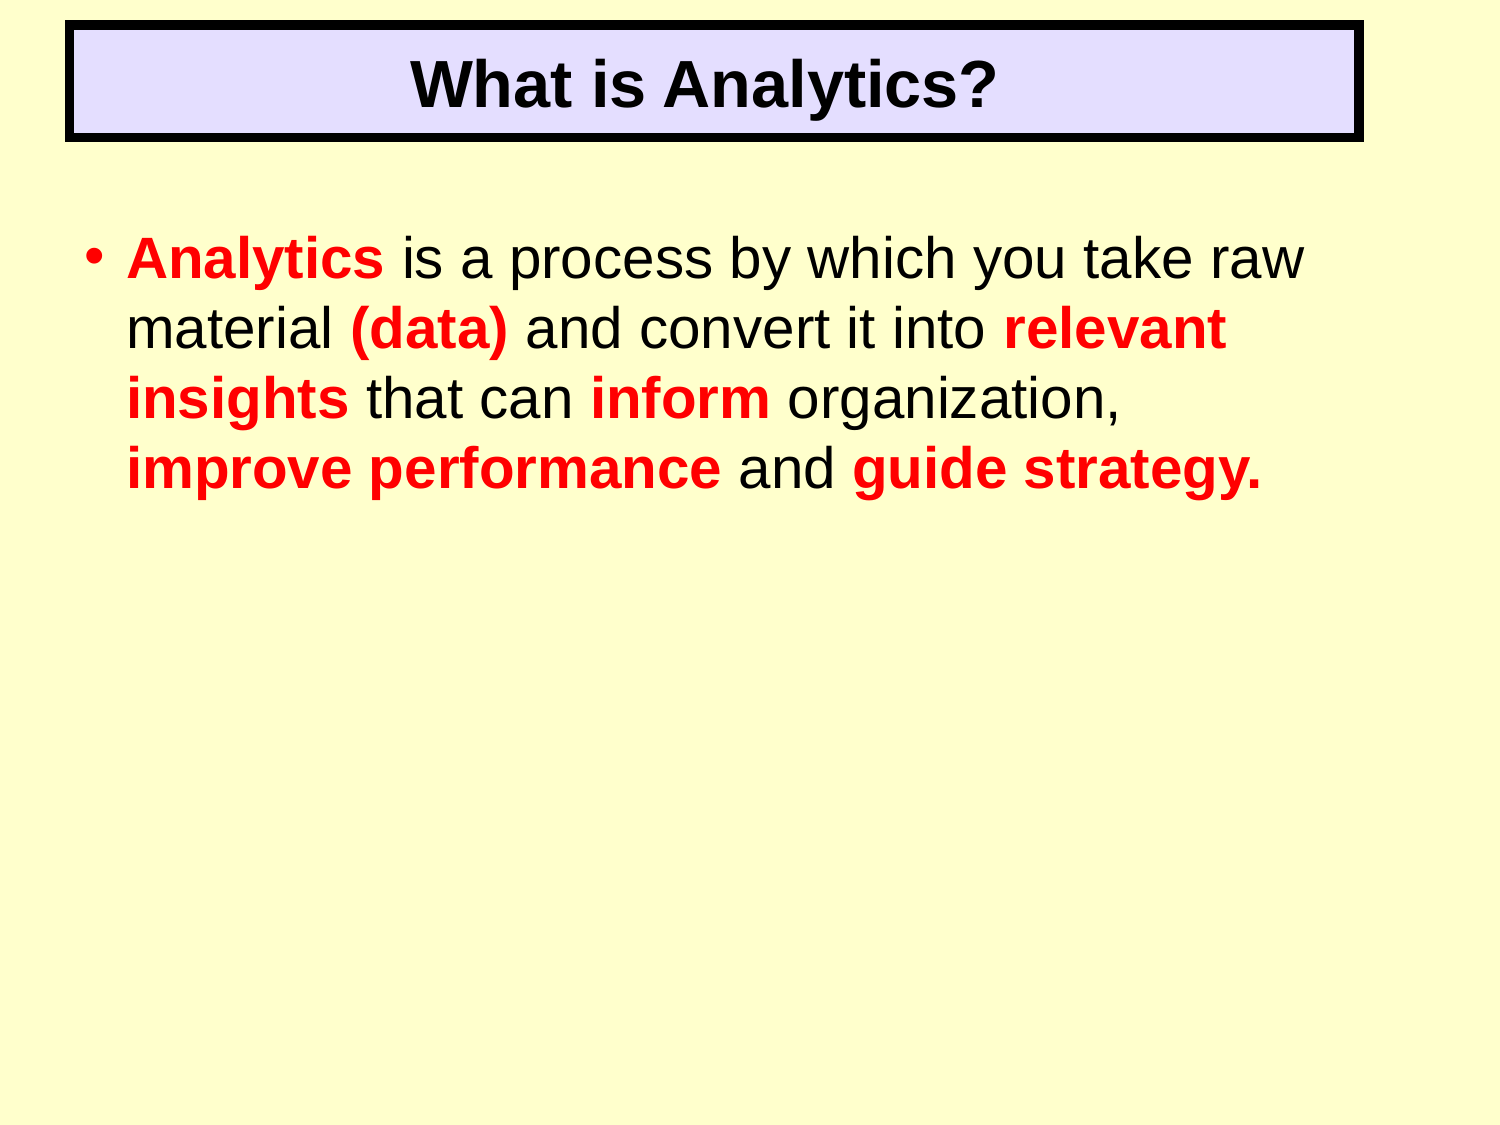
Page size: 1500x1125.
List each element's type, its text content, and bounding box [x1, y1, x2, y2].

text_box Analytics is a process by which you take raw material (data) and convert it into relevant insights that can inform organization, improve performance and guide strategy. [69, 212, 1341, 648]
text_box What is Analytics? [69, 24, 1360, 138]
